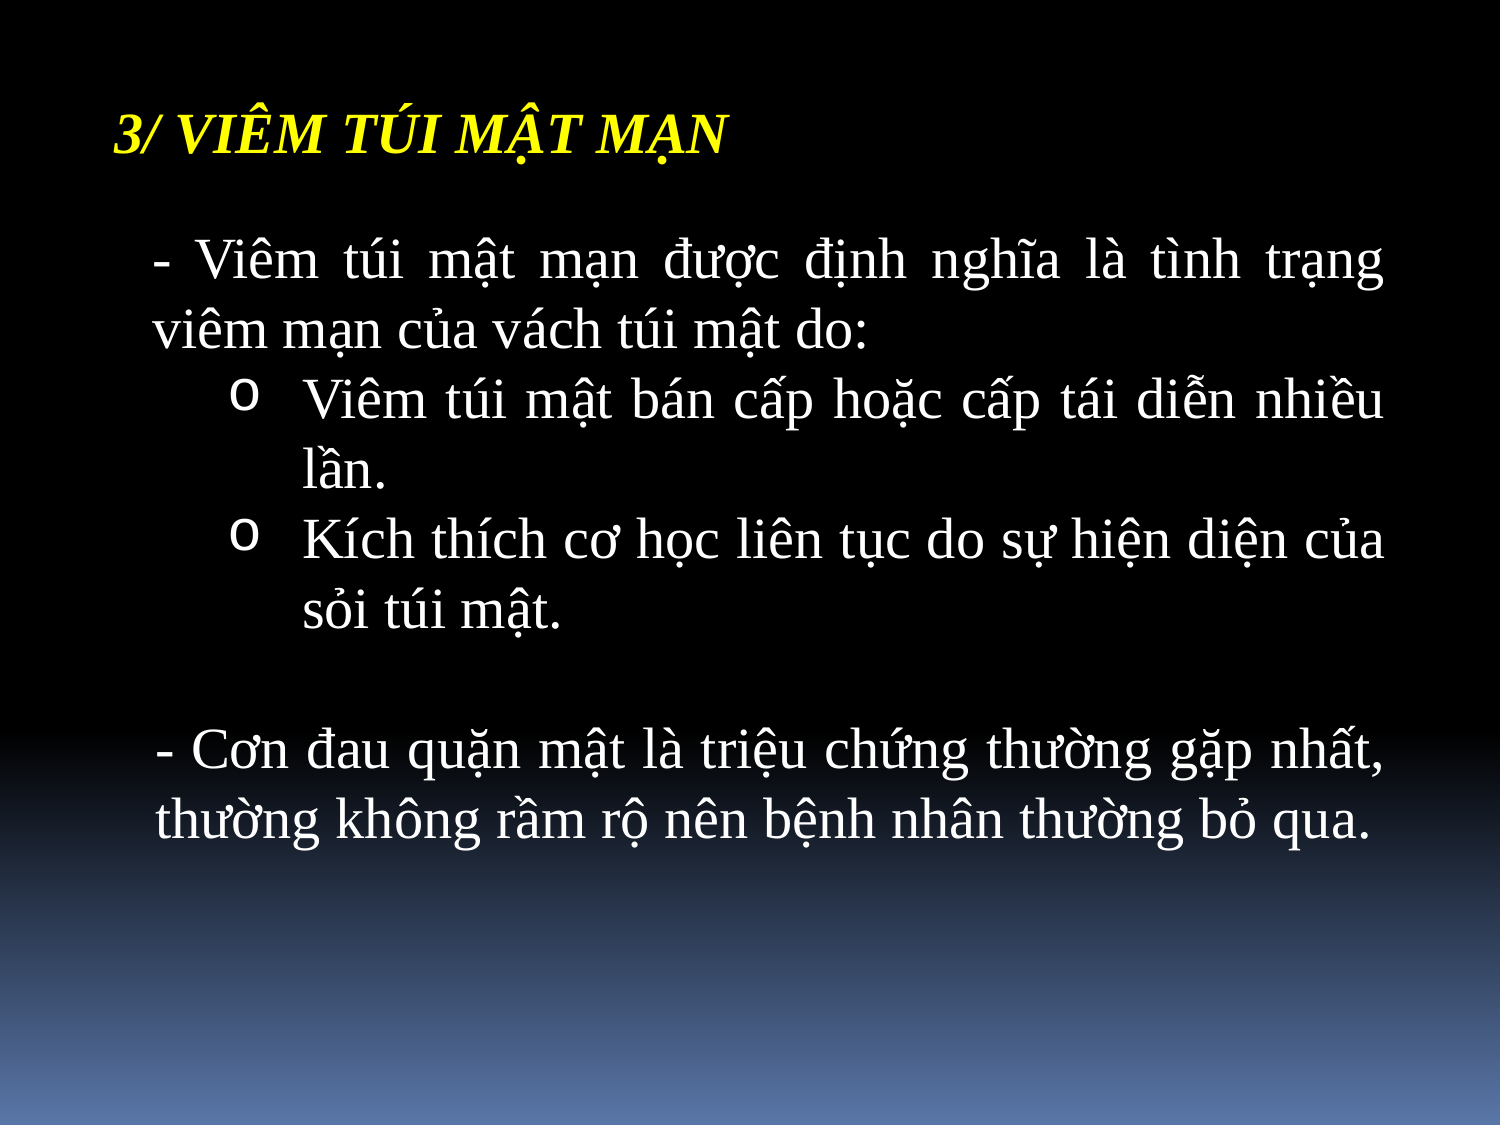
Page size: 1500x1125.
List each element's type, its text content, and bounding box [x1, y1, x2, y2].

text_box - Viêm túi mật mạn được định nghĩa là tình trạng viêm mạn của vách túi mật do: Viêm túi mật bán cấp hoặc cấp tái diễn nhiều lần. Kích thích cơ học liên tục do sự hiện diện của sỏi túi mật. - Cơn đau quặn mật là triệu chứng thường gặp nhất, thường không rầm rộ nên bệnh nhân thường bỏ qua. [137, 212, 1401, 858]
text_box 3/ VIÊM TÚI MẬT MẠN [99, 87, 925, 173]
